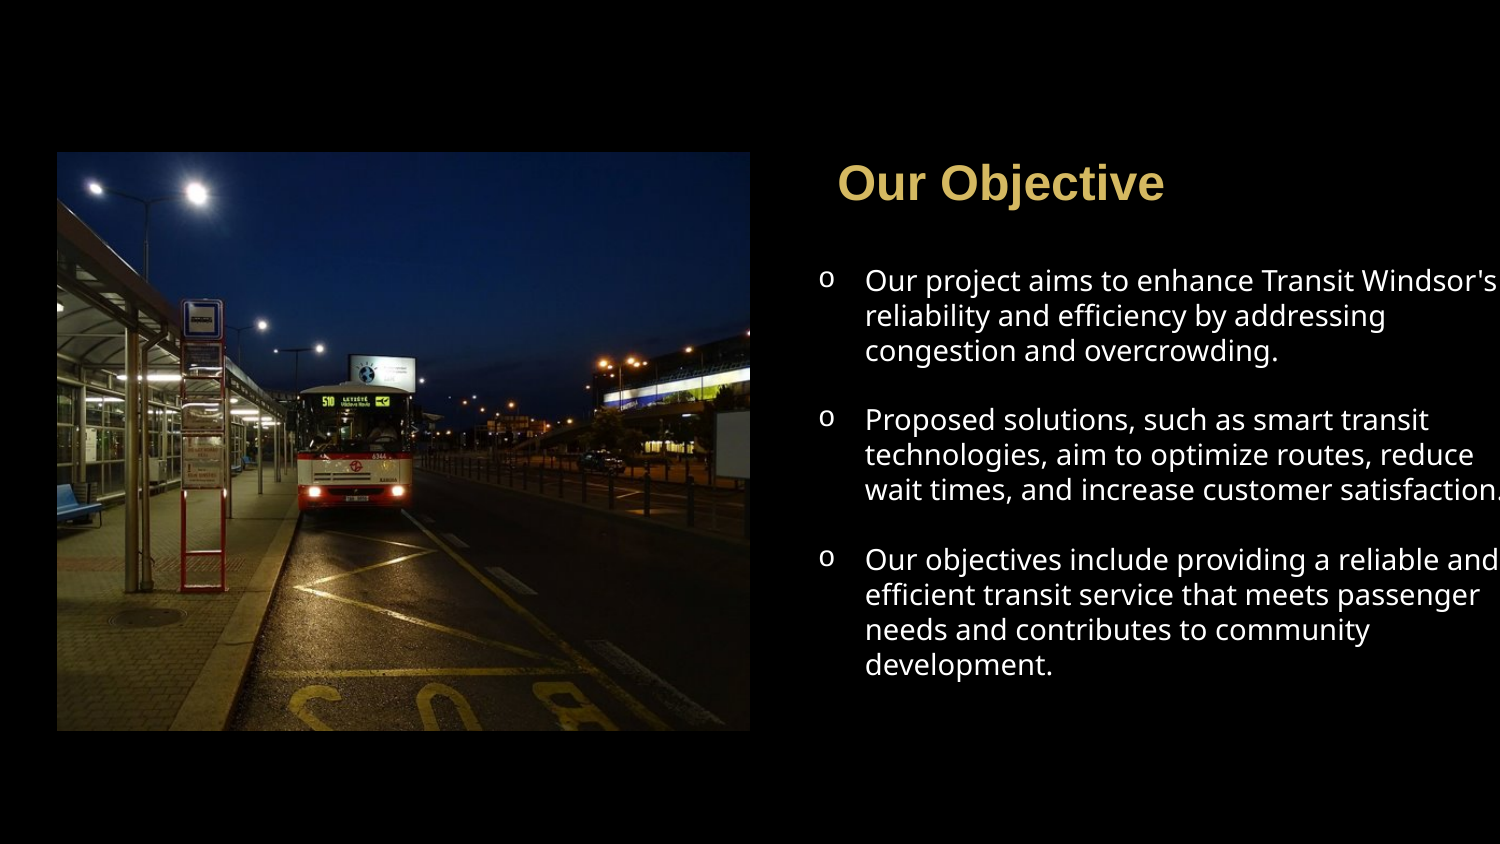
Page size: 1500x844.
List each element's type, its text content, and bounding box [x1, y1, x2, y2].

picture [57, 152, 750, 731]
list Our project aims to enhance Transit Windsor's reliability and efficiency by addressing congestion and overcrowding. Proposed solutions, such as smart transit technologies, aim to optimize routes, reduce wait times, and increase customer satisfaction. Our objectives include providing a reliable and efficient transit service that meets passenger needs and contributes to community development. [780, 246, 1500, 731]
title Our Objective [822, 152, 1286, 226]
